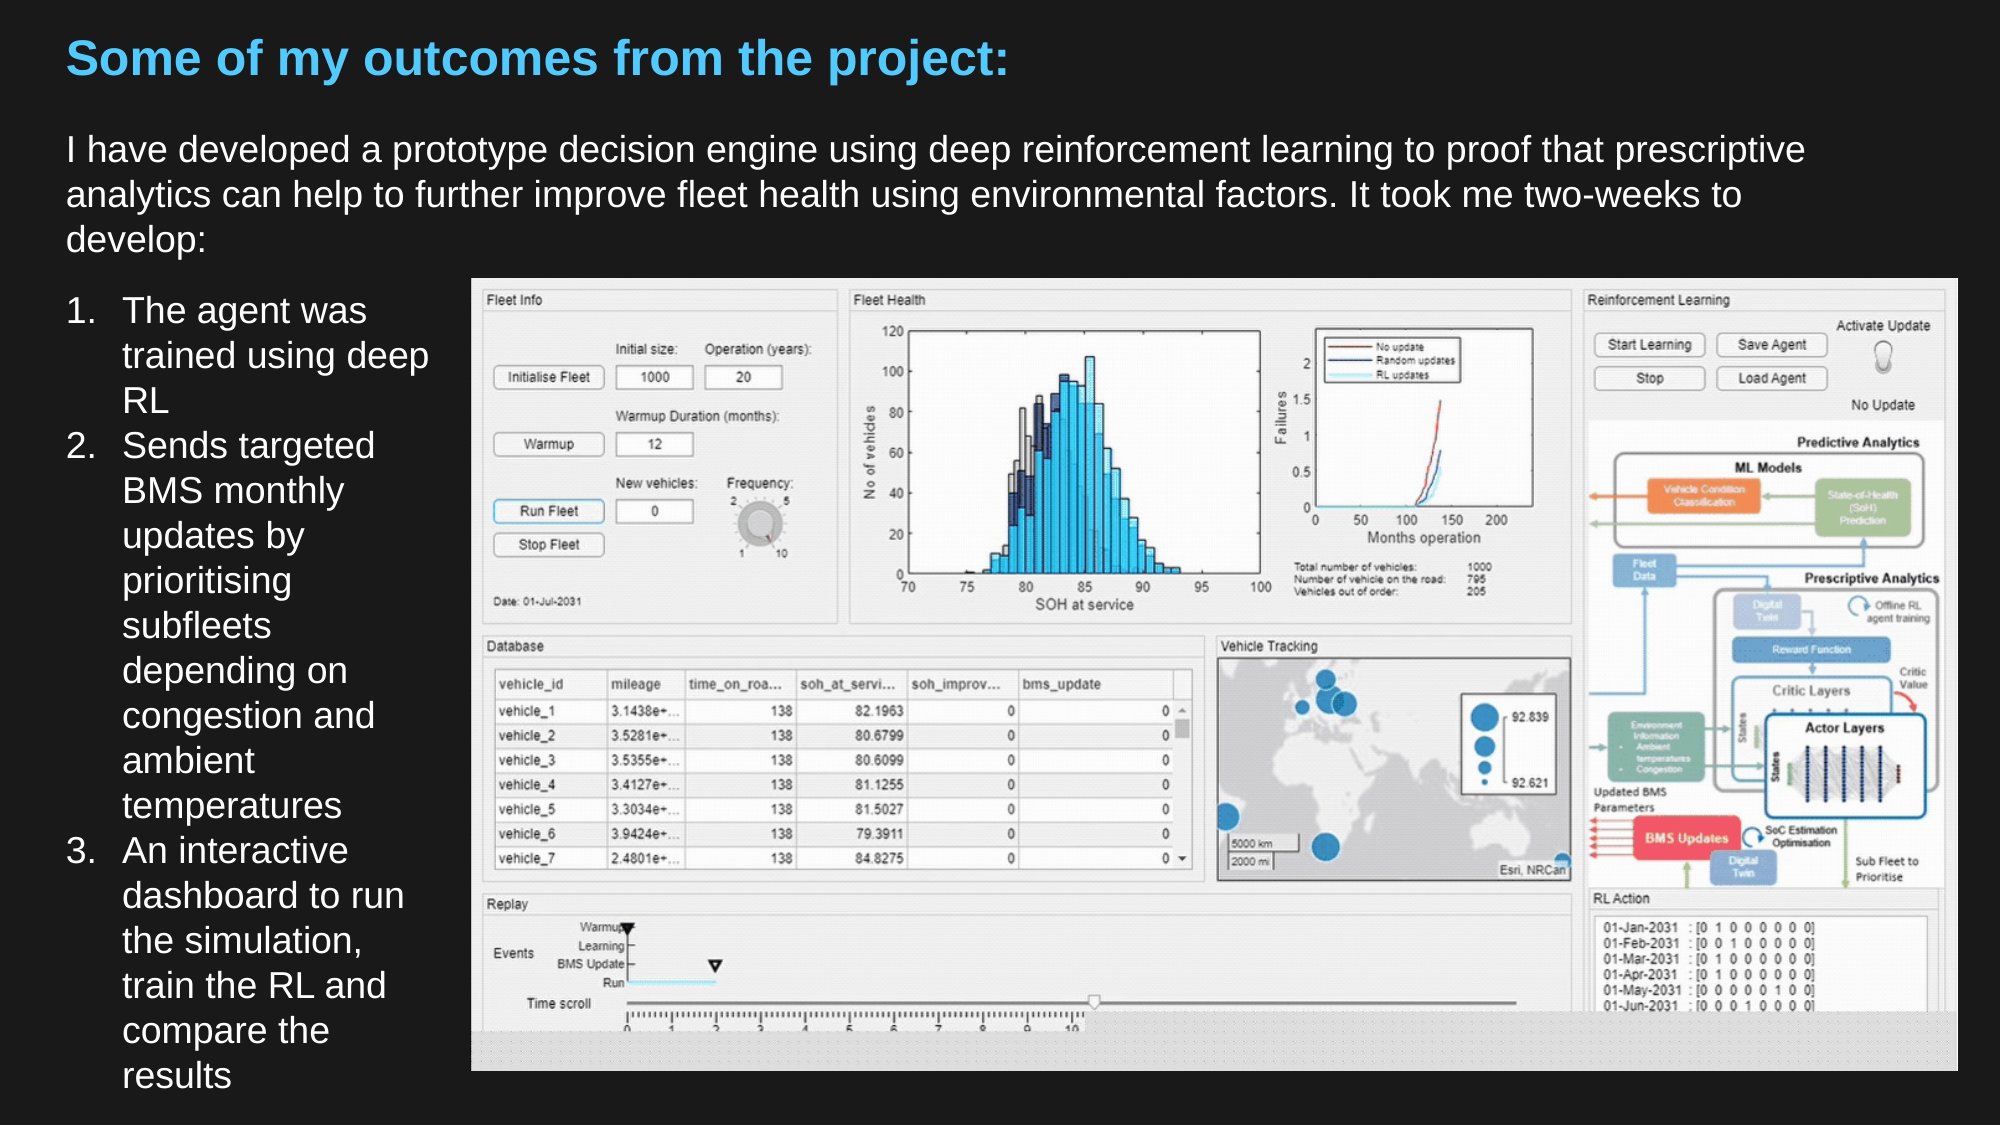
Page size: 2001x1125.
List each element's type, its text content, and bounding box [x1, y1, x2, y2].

text_box Some of my outcomes from the project: [51, 17, 1958, 153]
picture [470, 278, 1958, 1071]
text_box The agent was trained using deep RL Sends targeted BMS monthly updates by prioritising subfleets depending on congestion and ambient temperatures An interactive dashboard to run the simulation, train the RL and compare the results [51, 278, 458, 1104]
text_box I have developed a prototype decision engine using deep reinforcement learning to proof that prescriptive analytics can help to further improve fleet health using environmental factors. It took me two-weeks to develop: [51, 117, 1863, 268]
